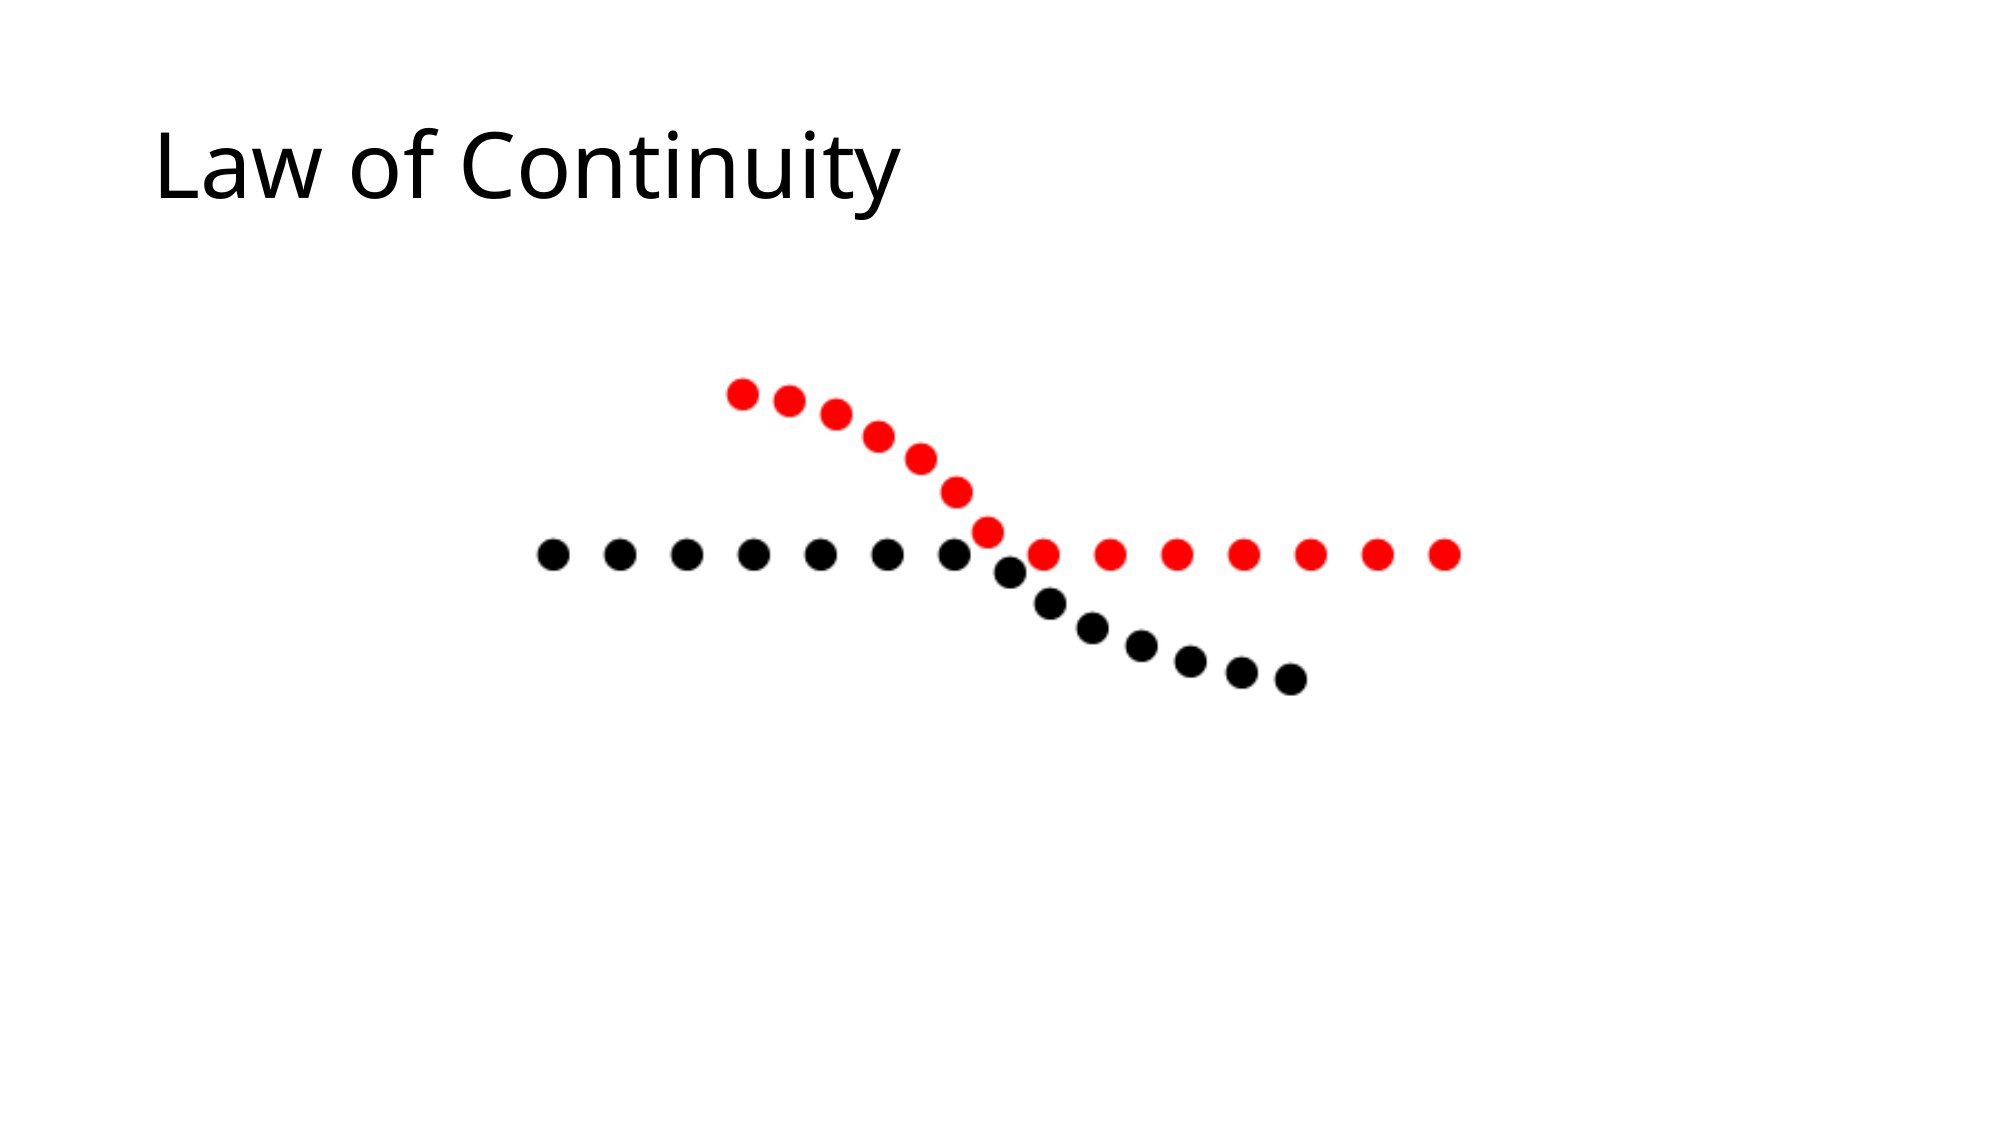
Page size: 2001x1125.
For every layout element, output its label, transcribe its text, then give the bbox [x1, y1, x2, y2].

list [443, 264, 1557, 834]
title Law of Continuity [137, 59, 1863, 278]
